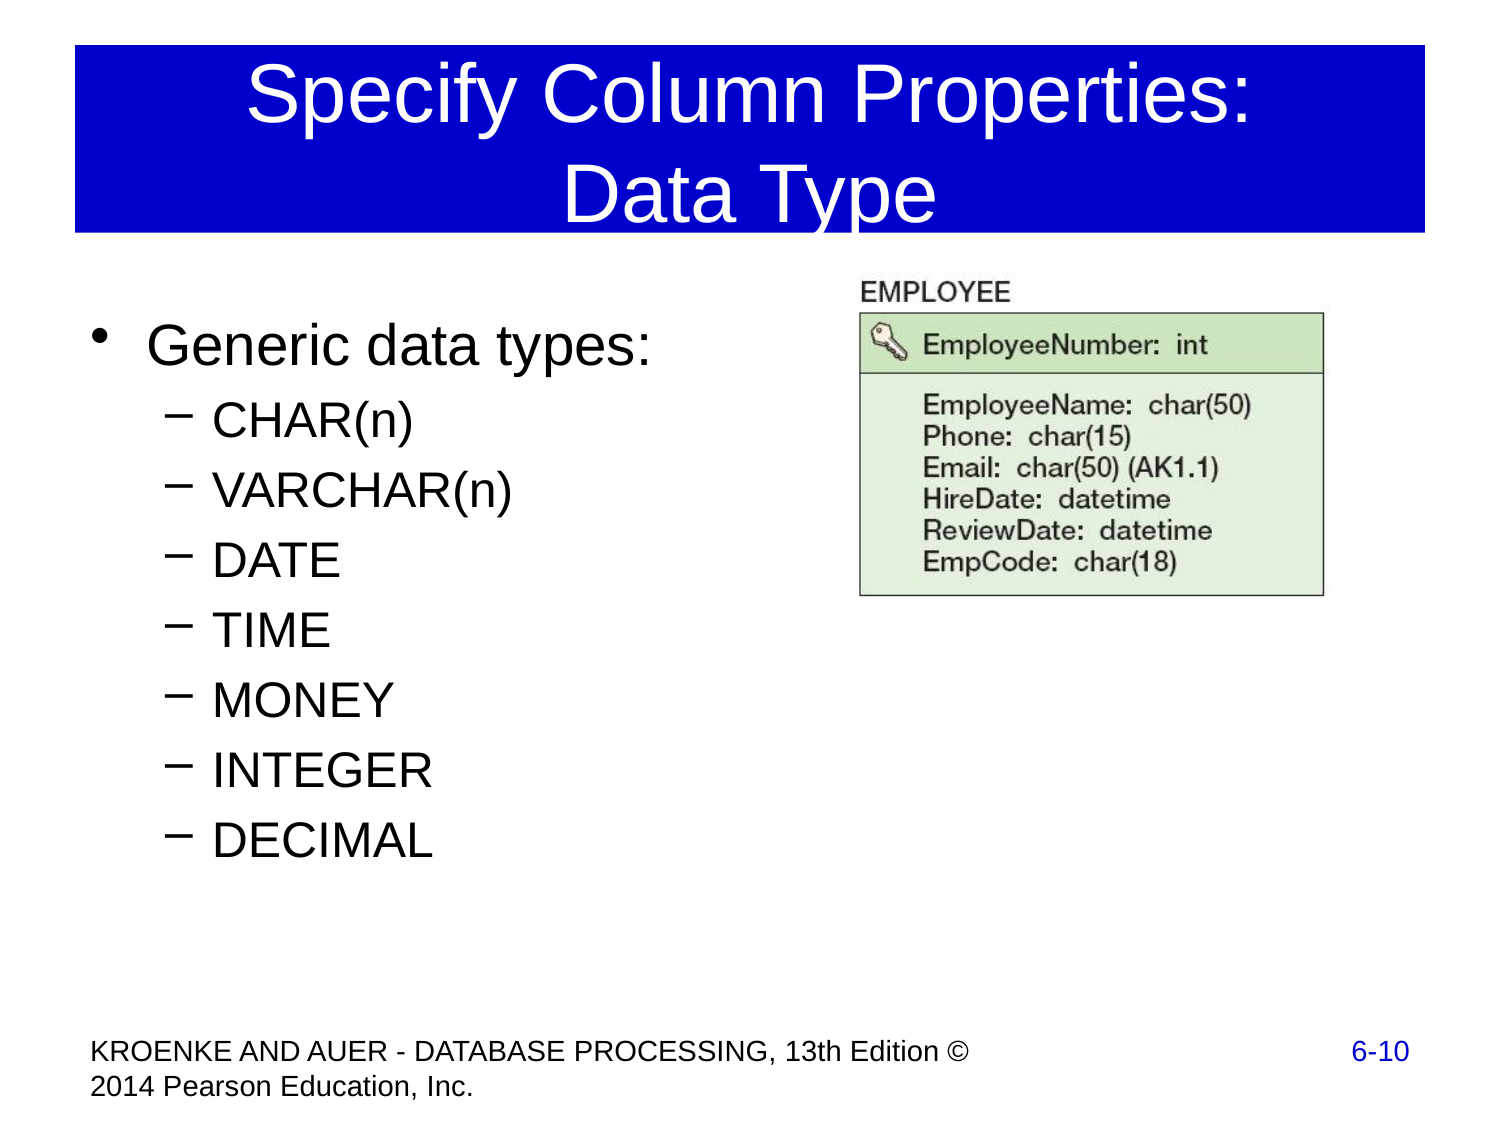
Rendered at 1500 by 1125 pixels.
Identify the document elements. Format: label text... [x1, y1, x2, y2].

footer KROENKE AND AUER - DATABASE PROCESSING, 13th Edition © 2014 Pearson Education, Inc. [74, 1024, 1051, 1104]
slide_number 6-10 [1074, 1024, 1426, 1103]
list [849, 272, 1337, 608]
title Specify Column Properties: Data Type [75, 45, 1425, 233]
list Generic data types: CHAR(n) VARCHAR(n) DATE TIME MONEY INTEGER DECIMAL [75, 299, 738, 1005]
